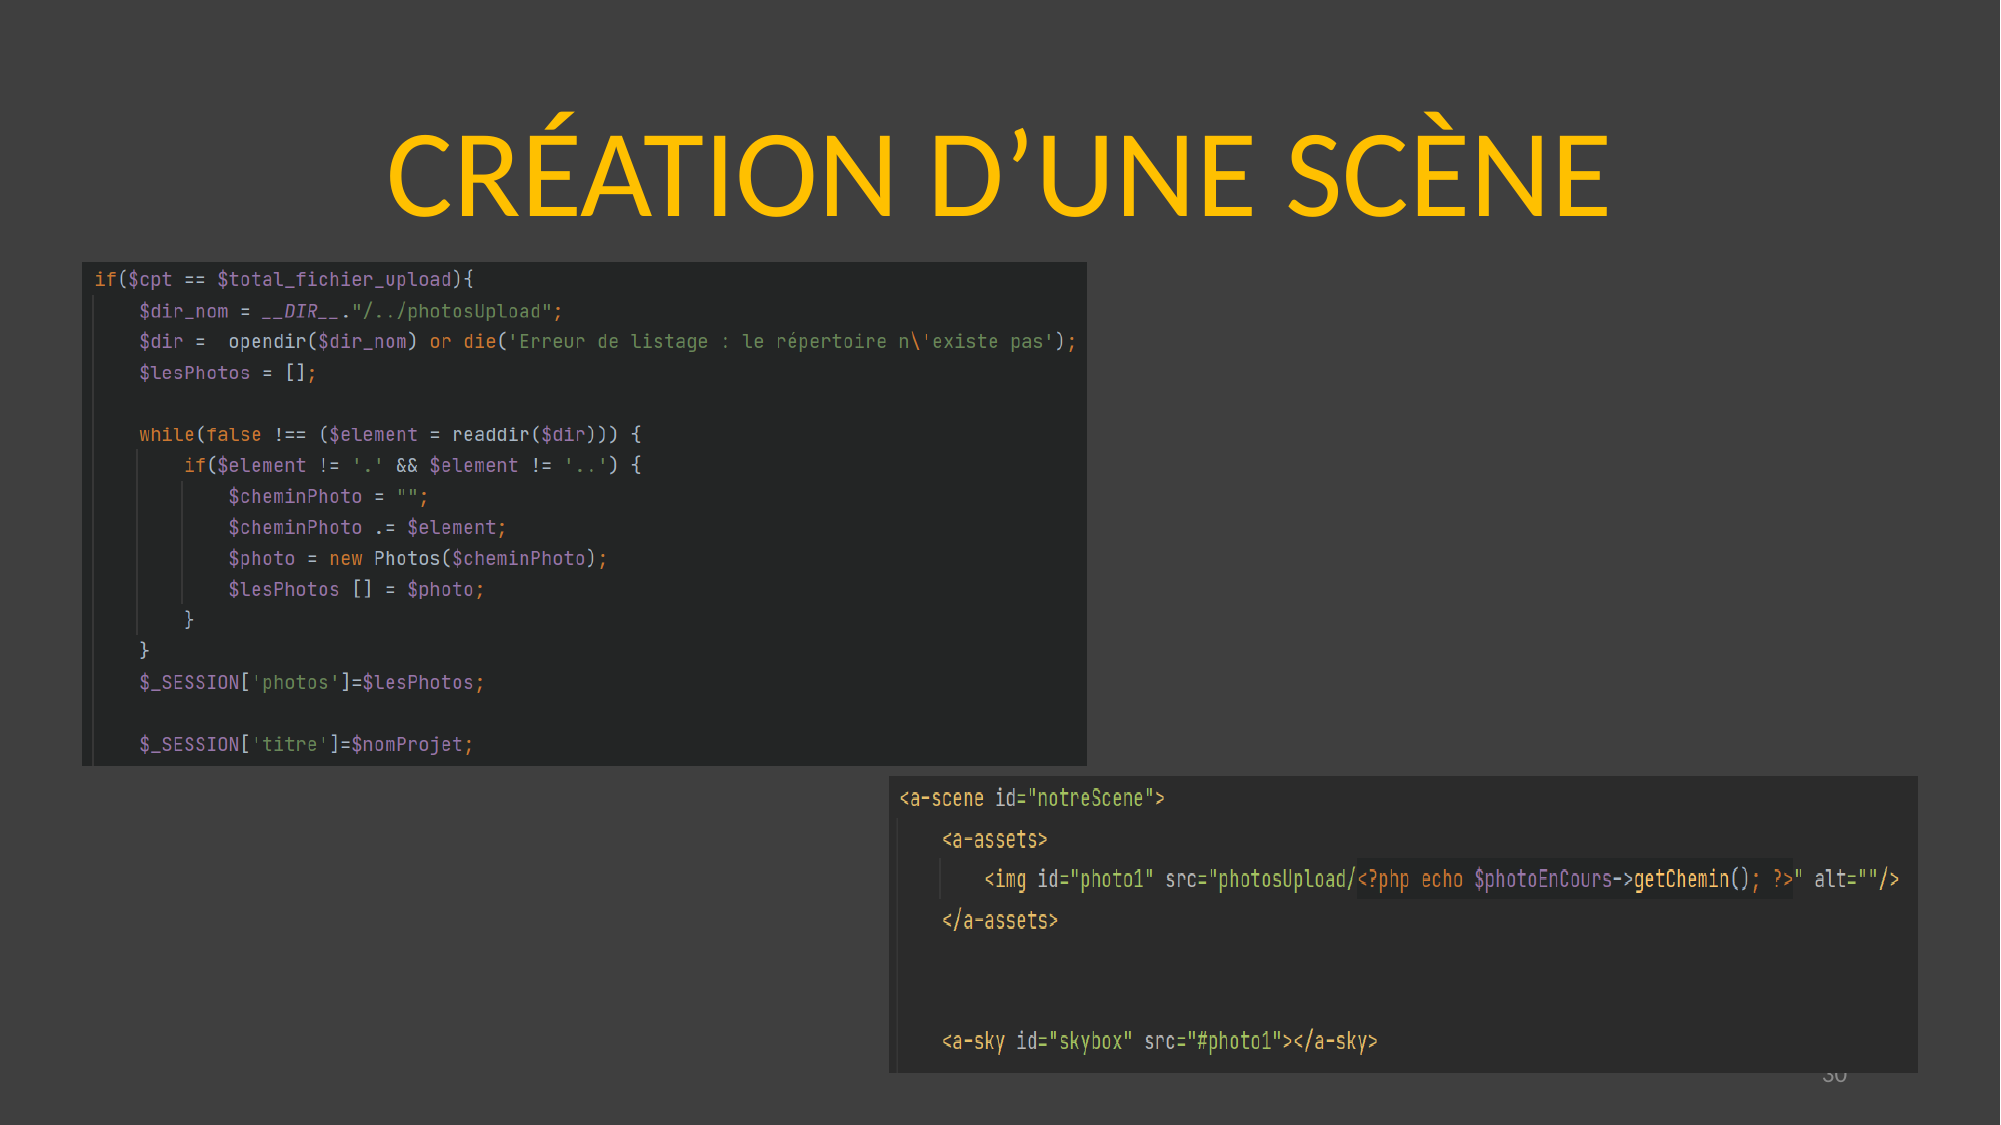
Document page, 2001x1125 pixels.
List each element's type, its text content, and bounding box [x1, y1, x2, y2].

title CRÉATION D’UNE SCÈNE [117, 52, 1883, 251]
slide_number 30 [1412, 1073, 1863, 1103]
picture [82, 262, 1087, 766]
picture [889, 776, 1918, 1073]
